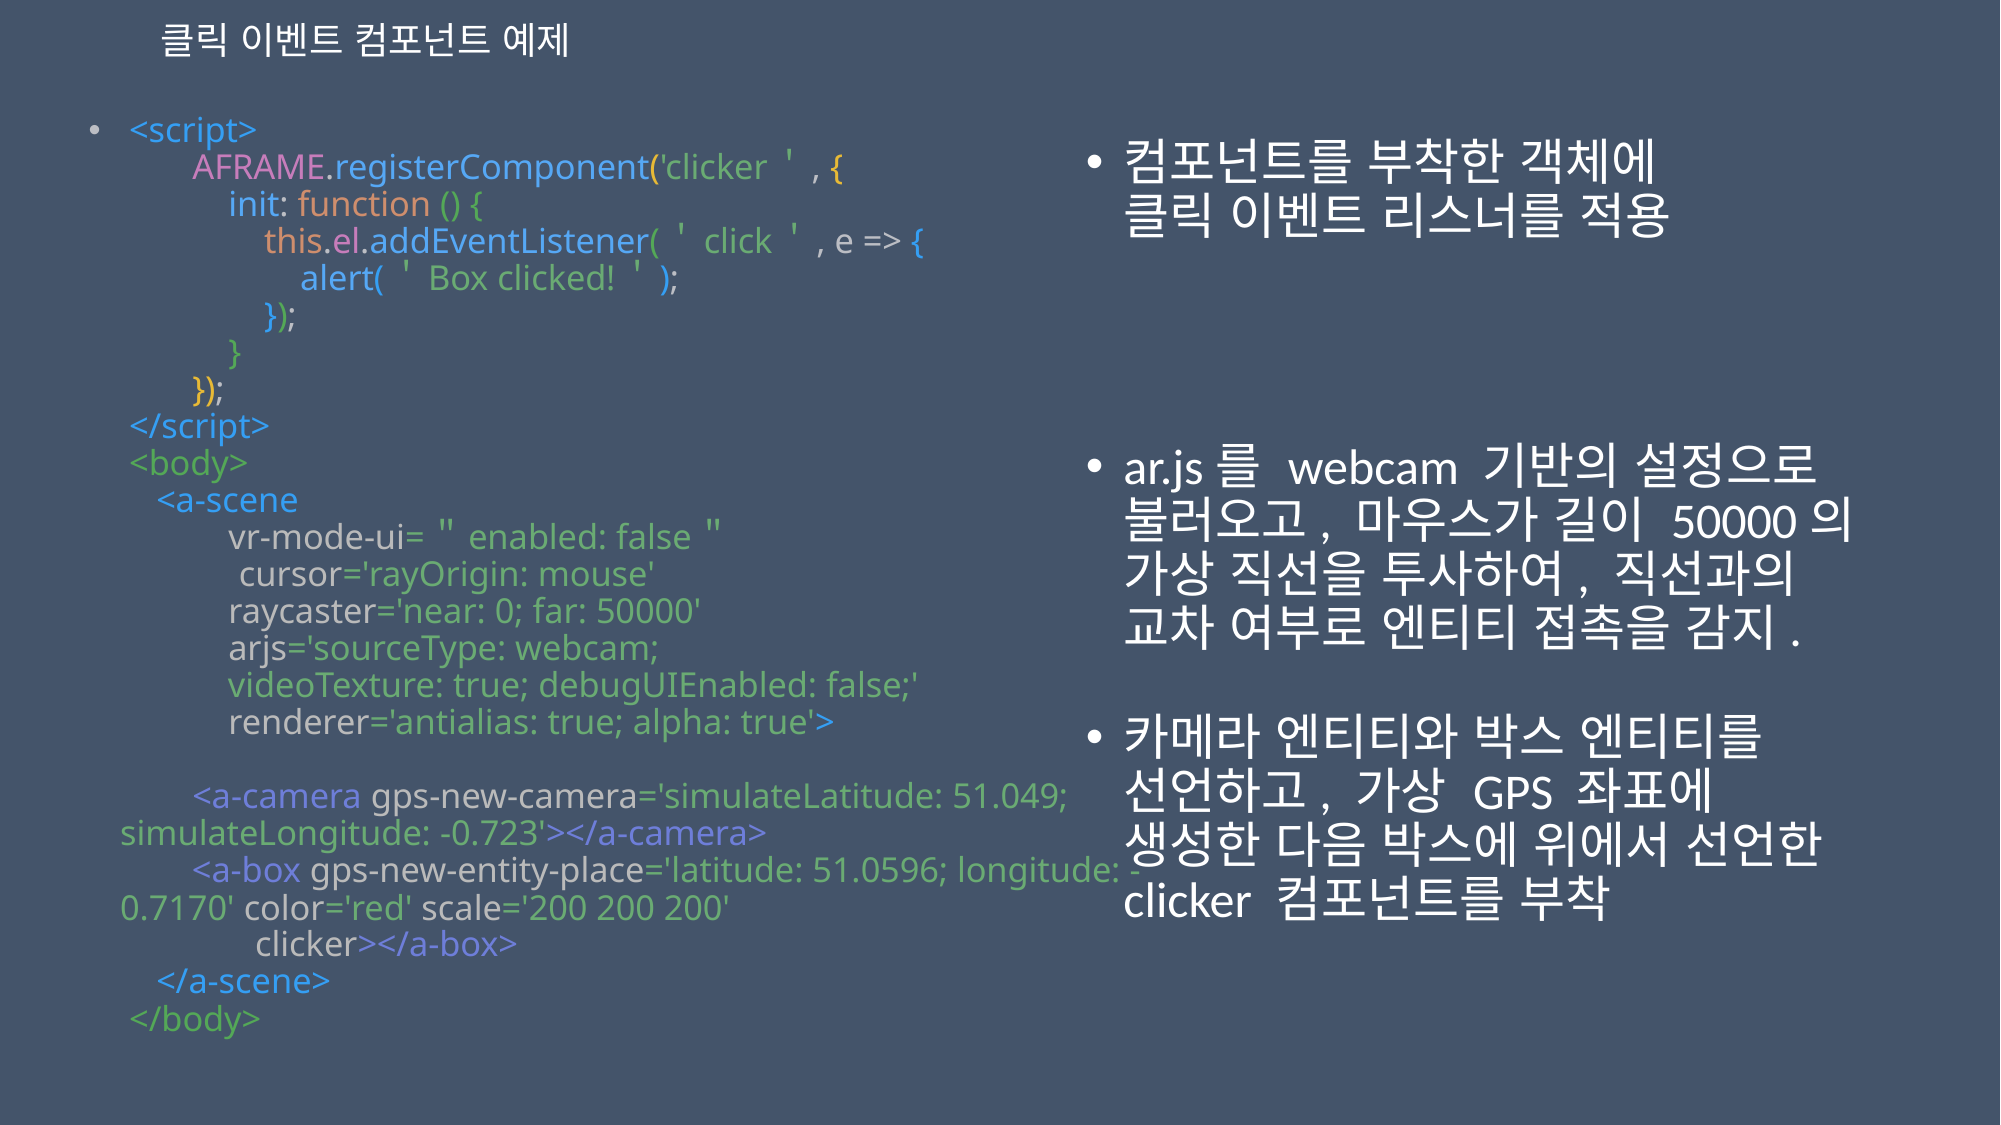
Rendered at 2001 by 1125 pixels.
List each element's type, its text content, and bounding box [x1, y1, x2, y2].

text_box 카메라 엔티티와 박스 엔티티를 선언하고, 가상 GPS 좌표에 생성한 다음 박스에 위에서 선언한 clicker 컴포넌트를 부착 [1070, 704, 1881, 919]
text_box 클릭 이벤트 컴포넌트 예제 [145, 9, 619, 70]
text_box 컴포넌트를 부착한 객체에 클릭 이벤트 리스너를 적용 [1070, 129, 1740, 276]
list <script> AFRAME.registerComponent('clicker＇, { init: function () { this.el.addEventListener(＇click＇, e => { alert(＇Box clicked!＇); }); } }); </script> <body> <a-scene vr-mode-ui=＂enabled: false＂ cursor='rayOrigin: mouse' raycaster='near: 0; far: 50000' arjs='sourceType: webcam; videoTexture: true; debugUIEnabled: false;' renderer='antialias: true; alpha: true'> <a-camera gps-new-camera='simulateLatitude: 51.049; simulateLongitude: -0.723'></a-camera> <a-box gps-new-entity-place='latitude: 51.0596; longitude: -0.7170' color='red' scale='200 200 200' clicker></a-box> </a-scene> </body> [73, 105, 1165, 1055]
list ar.js를 webcam 기반의 설정으로 불러오고, 마우스가 길이 50000의 가상 직선을 투사하여, 직선과의 교차 여부로 엔티티 접촉을 감지. [1165, 433, 1881, 670]
